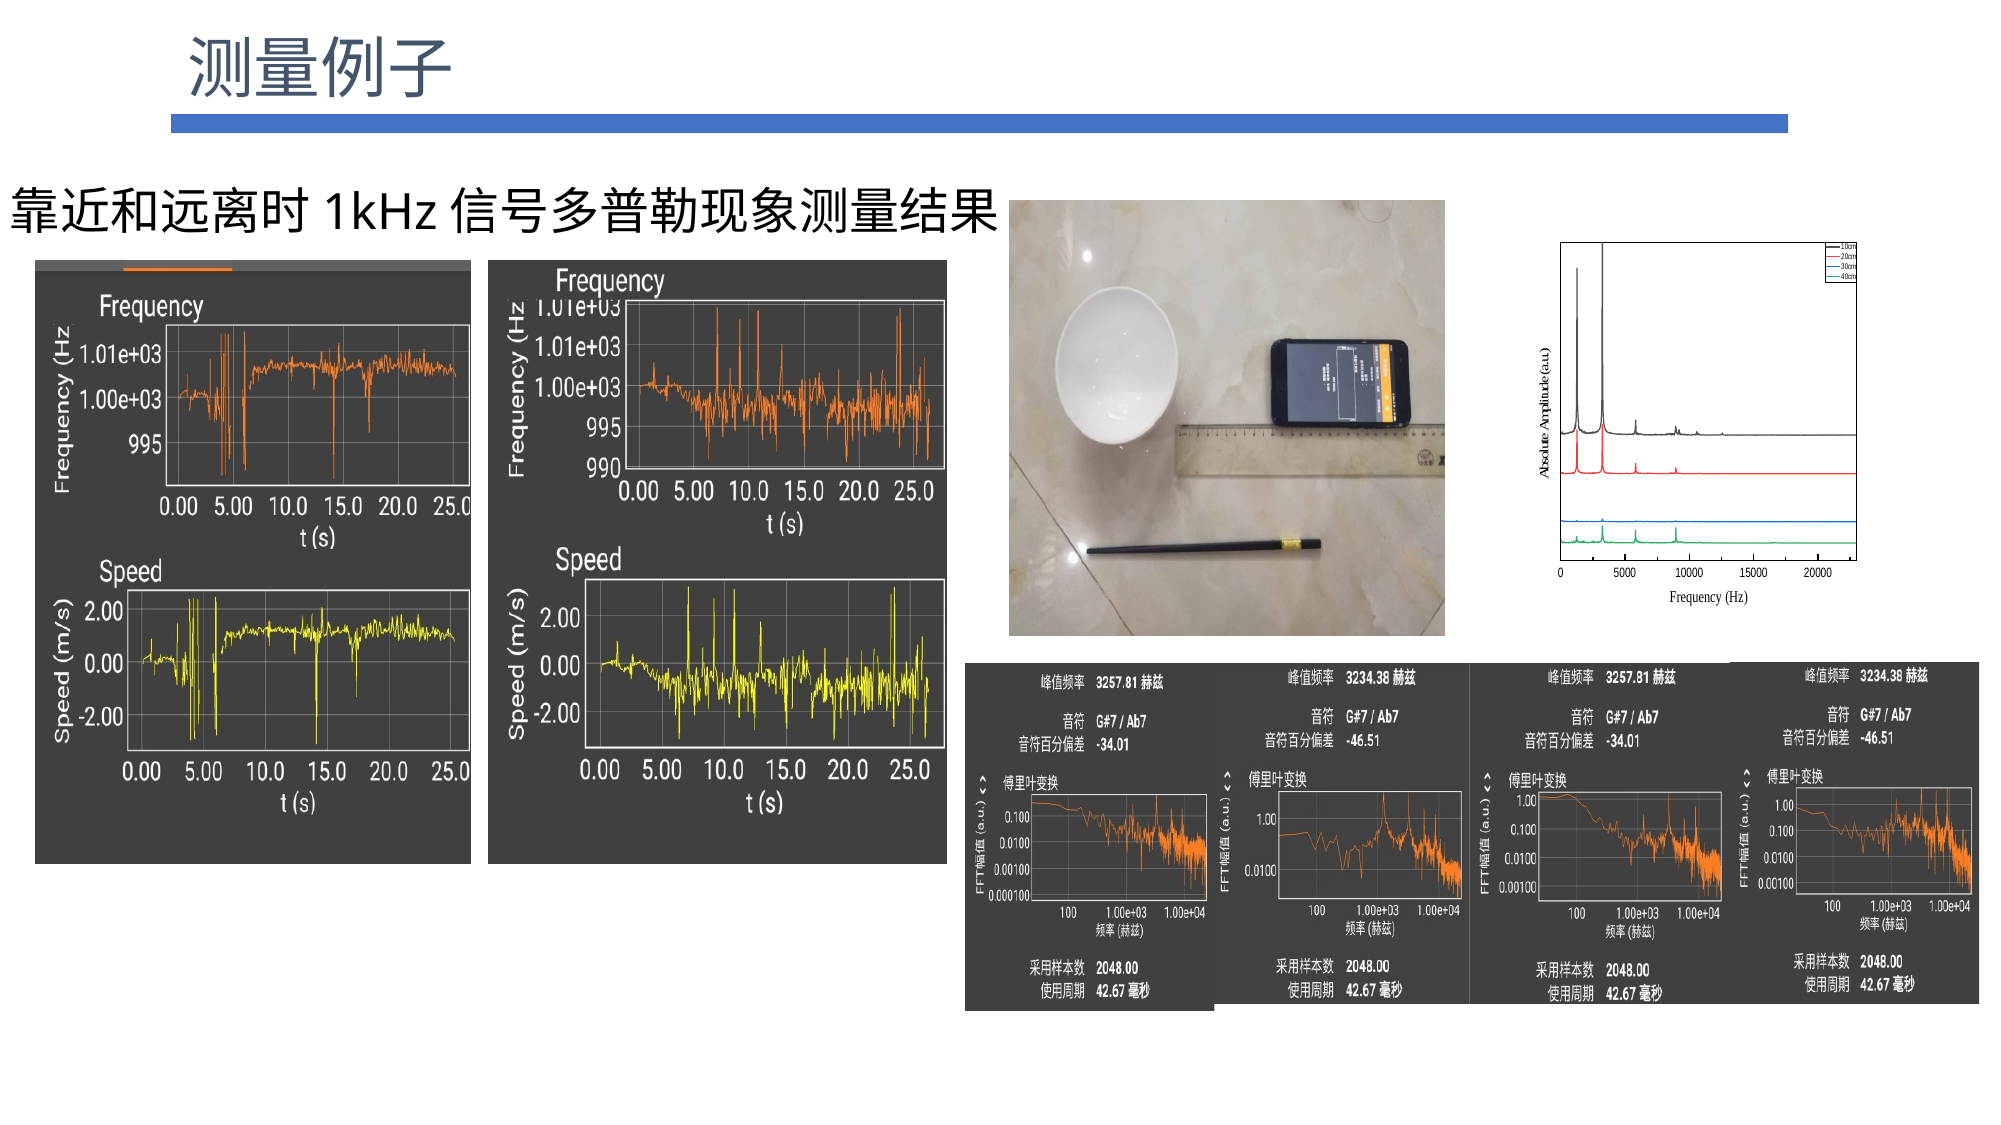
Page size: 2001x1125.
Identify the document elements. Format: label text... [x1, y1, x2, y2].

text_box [965, 662, 1980, 1011]
picture [35, 260, 471, 864]
text_box [170, 113, 1789, 134]
picture [1009, 200, 1445, 636]
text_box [1483, 190, 1918, 635]
text_box 靠近和远离时1kHz信号多普勒现象测量结果 [0, 172, 1015, 247]
picture [488, 260, 947, 864]
text_box 测量例子 [172, 18, 470, 113]
